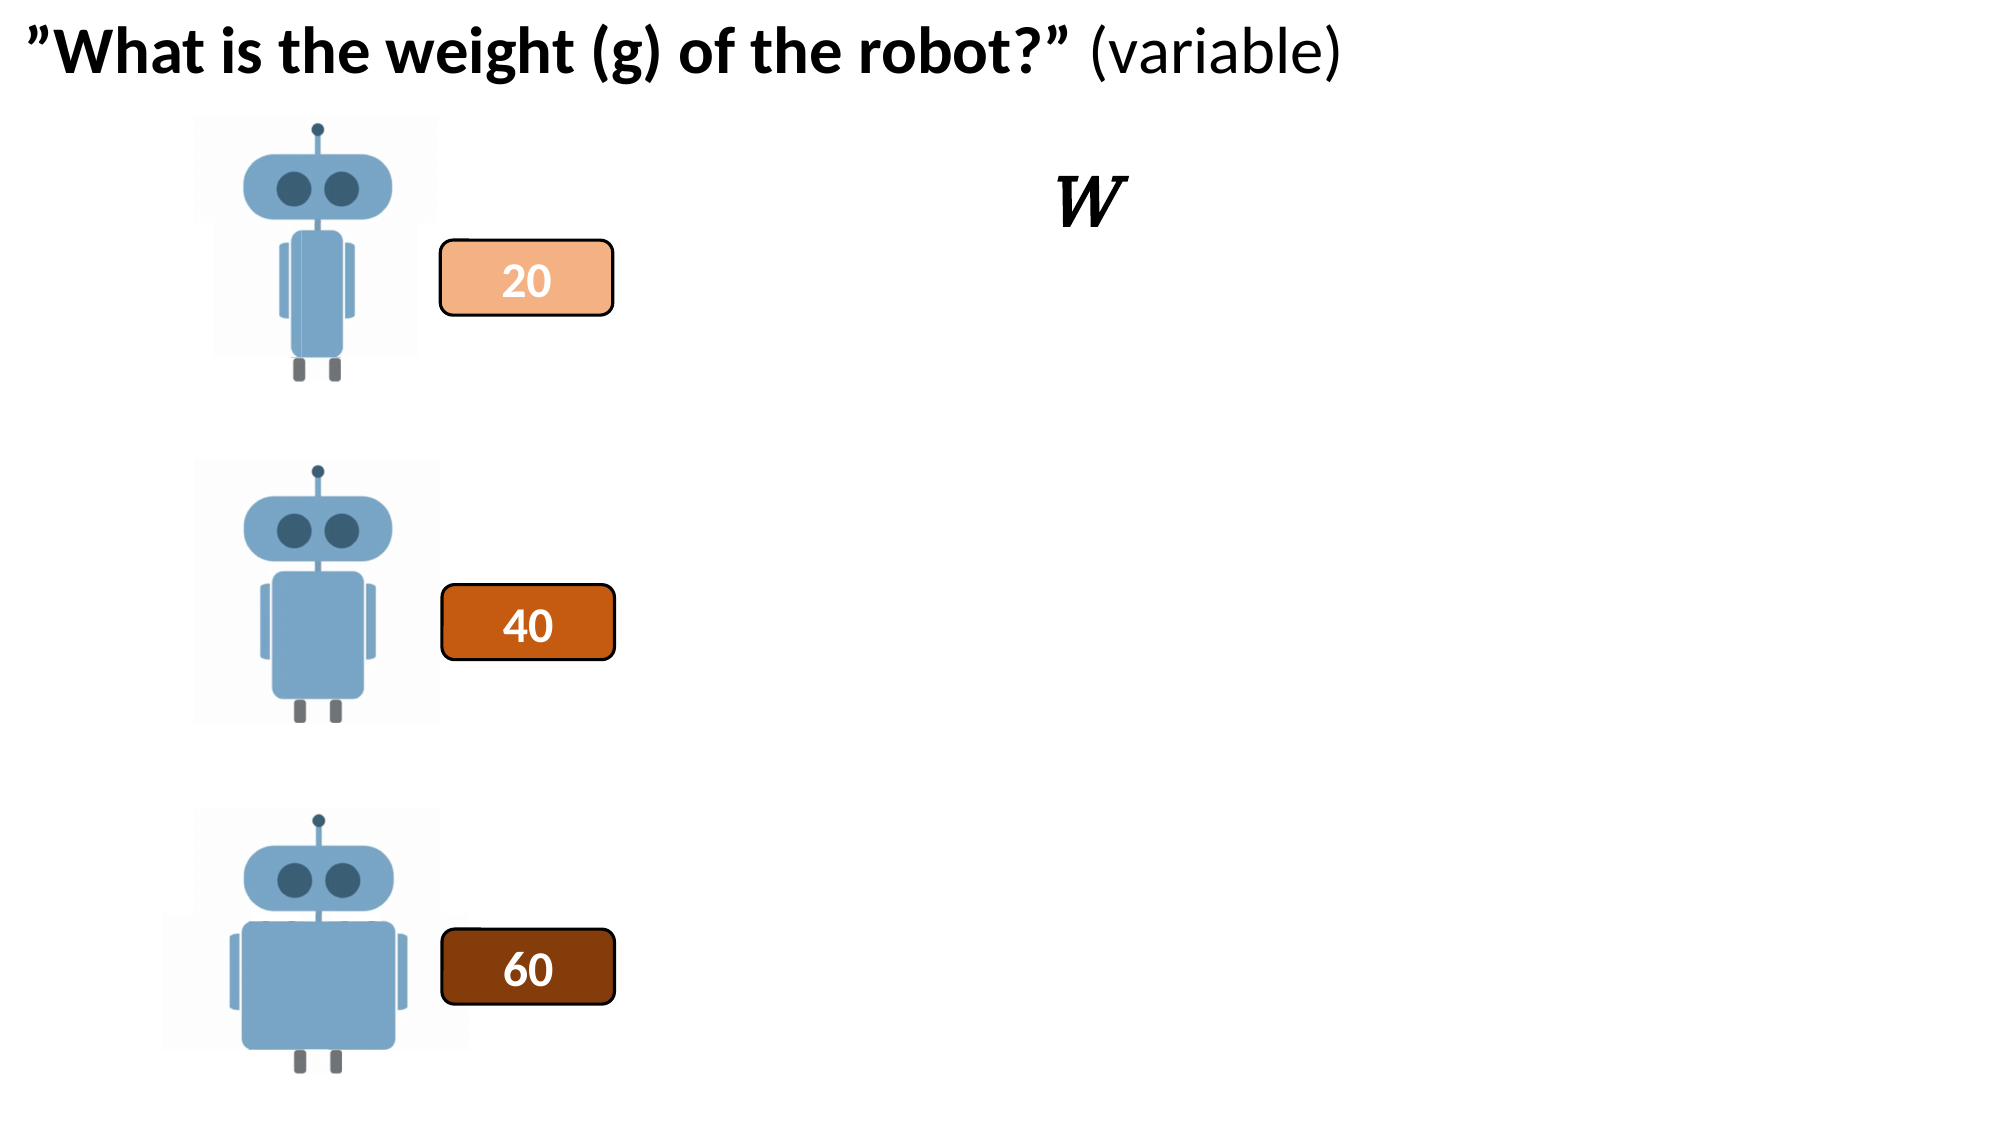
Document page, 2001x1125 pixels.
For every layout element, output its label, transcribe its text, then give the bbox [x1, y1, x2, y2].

text_box ¬W [976, 151, 1130, 247]
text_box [162, 807, 471, 1074]
text_box 20 [439, 239, 614, 317]
text_box ”What is the weight (g) of the robot?” (variable) [10, 0, 1360, 95]
picture [194, 458, 439, 723]
text_box 40 [440, 583, 616, 661]
text_box 60 [471, 928, 616, 1006]
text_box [193, 116, 438, 382]
